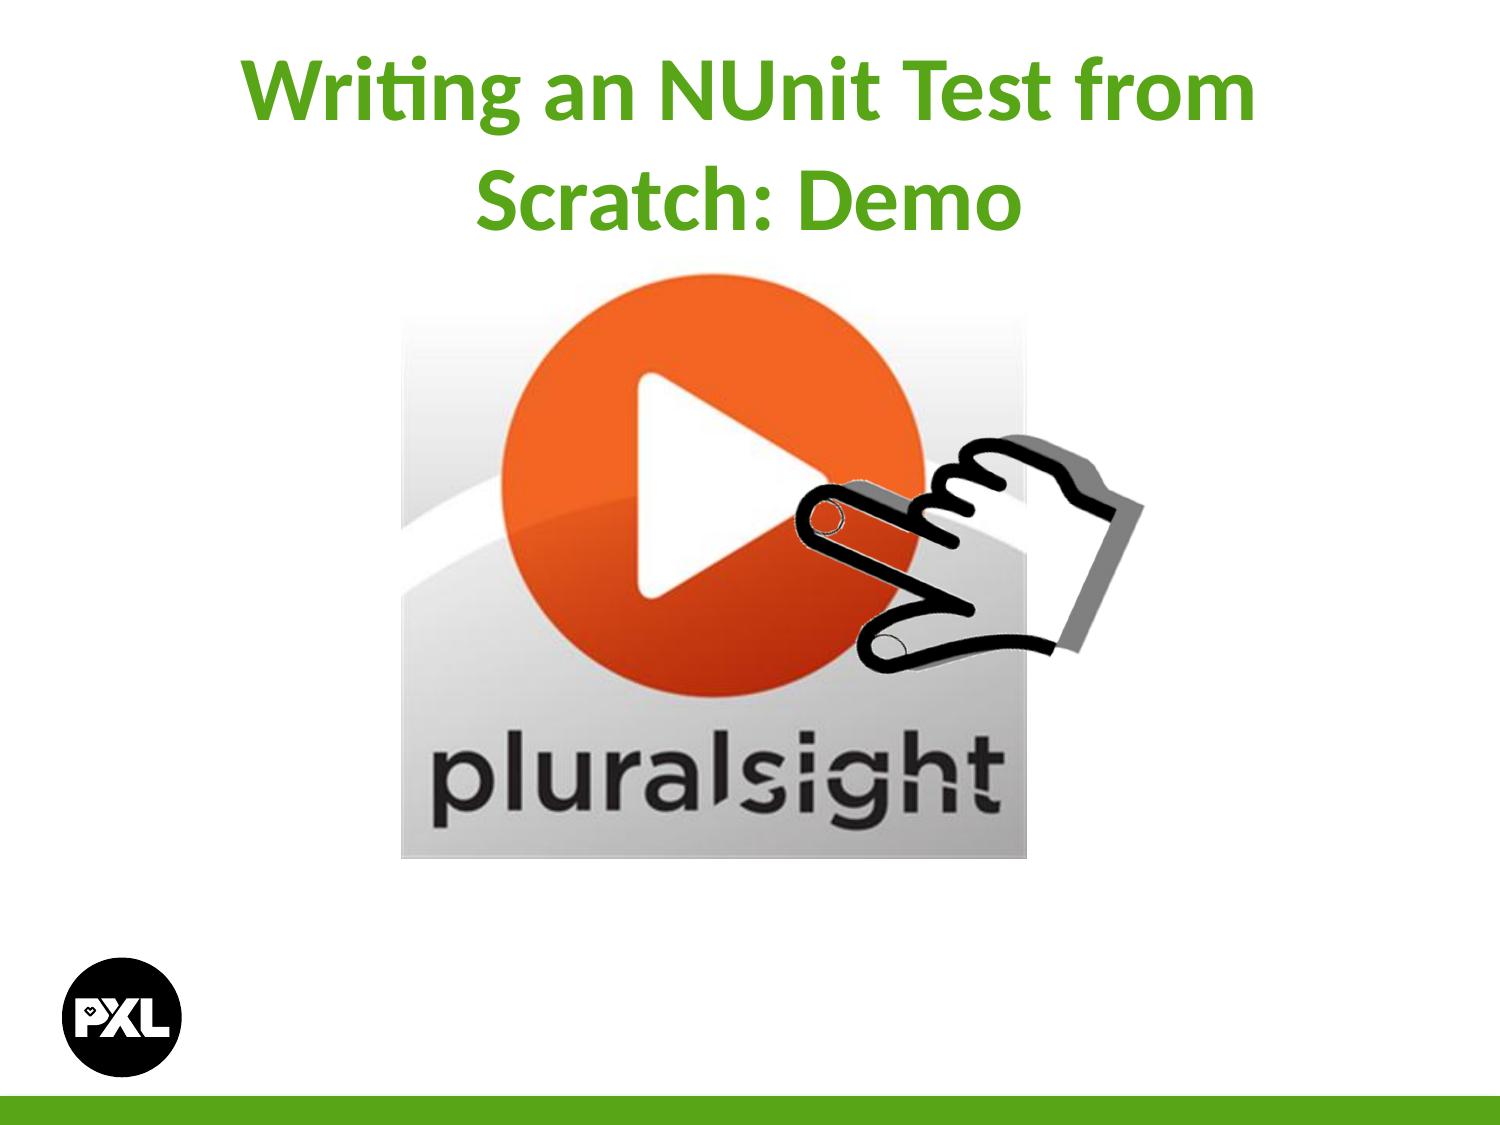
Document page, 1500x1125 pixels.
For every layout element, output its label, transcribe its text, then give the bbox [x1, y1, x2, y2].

picture [401, 233, 1209, 860]
title Writing an NUnit Test from Scratch: Demo [75, 45, 1425, 233]
